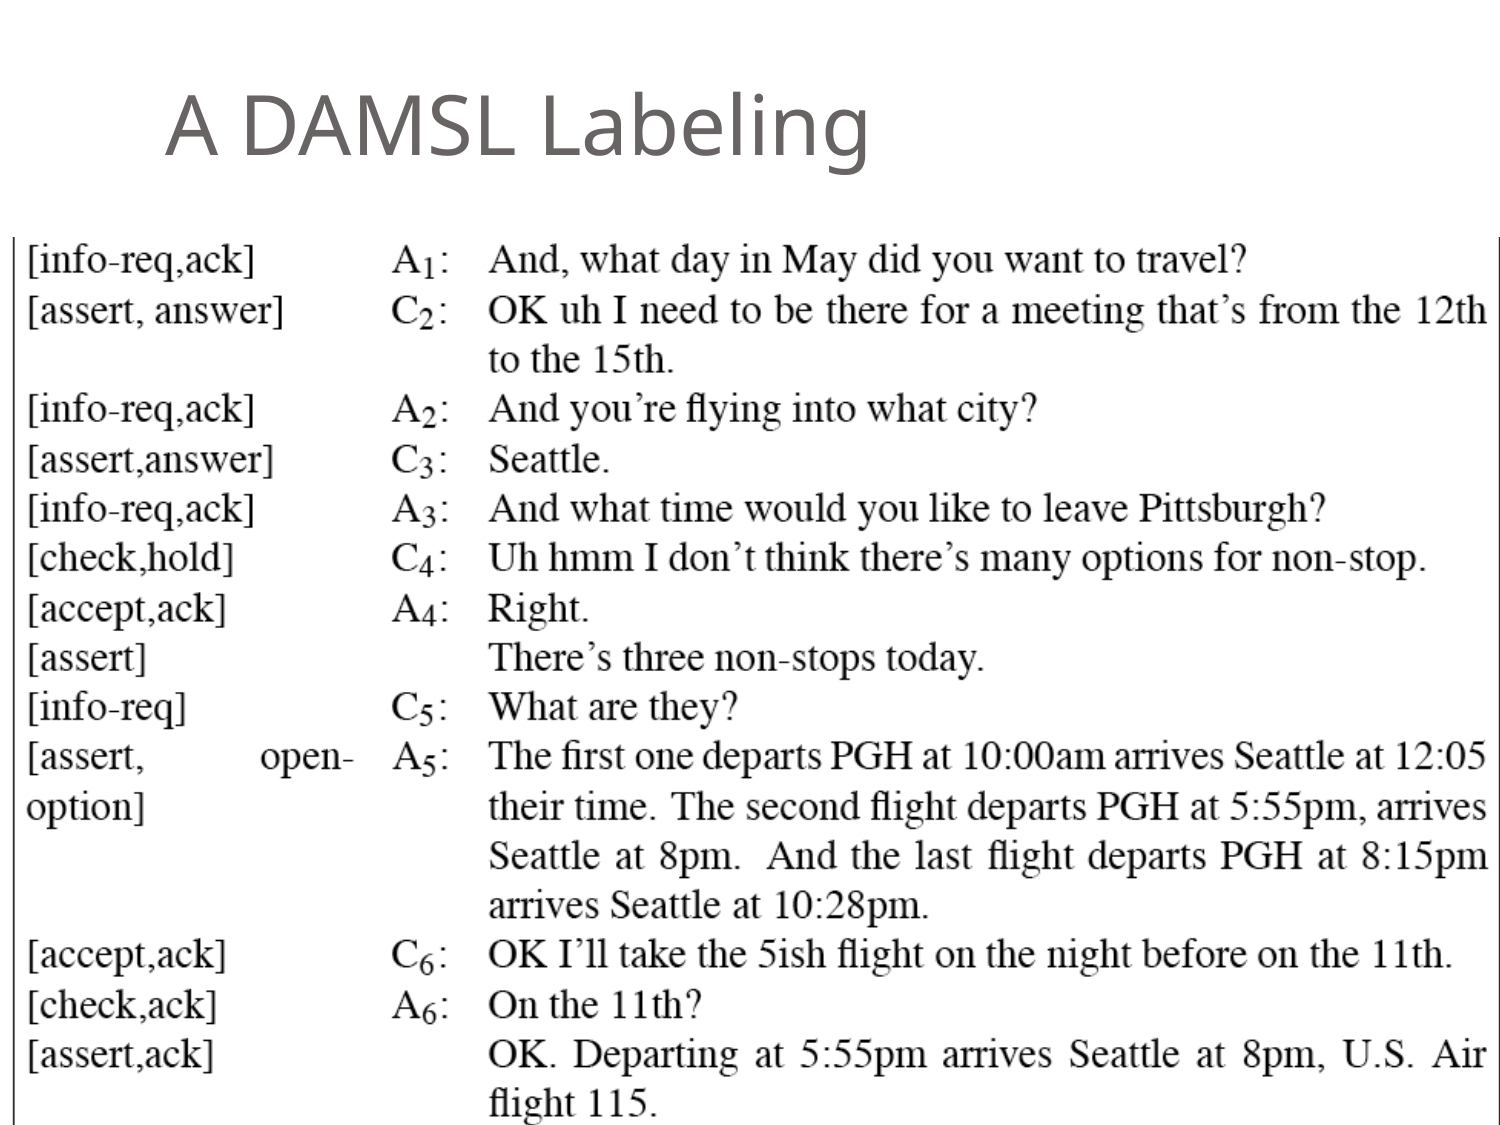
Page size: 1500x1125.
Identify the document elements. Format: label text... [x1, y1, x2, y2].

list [0, 237, 1500, 1125]
title A DAMSL Labeling [149, 44, 1426, 188]
